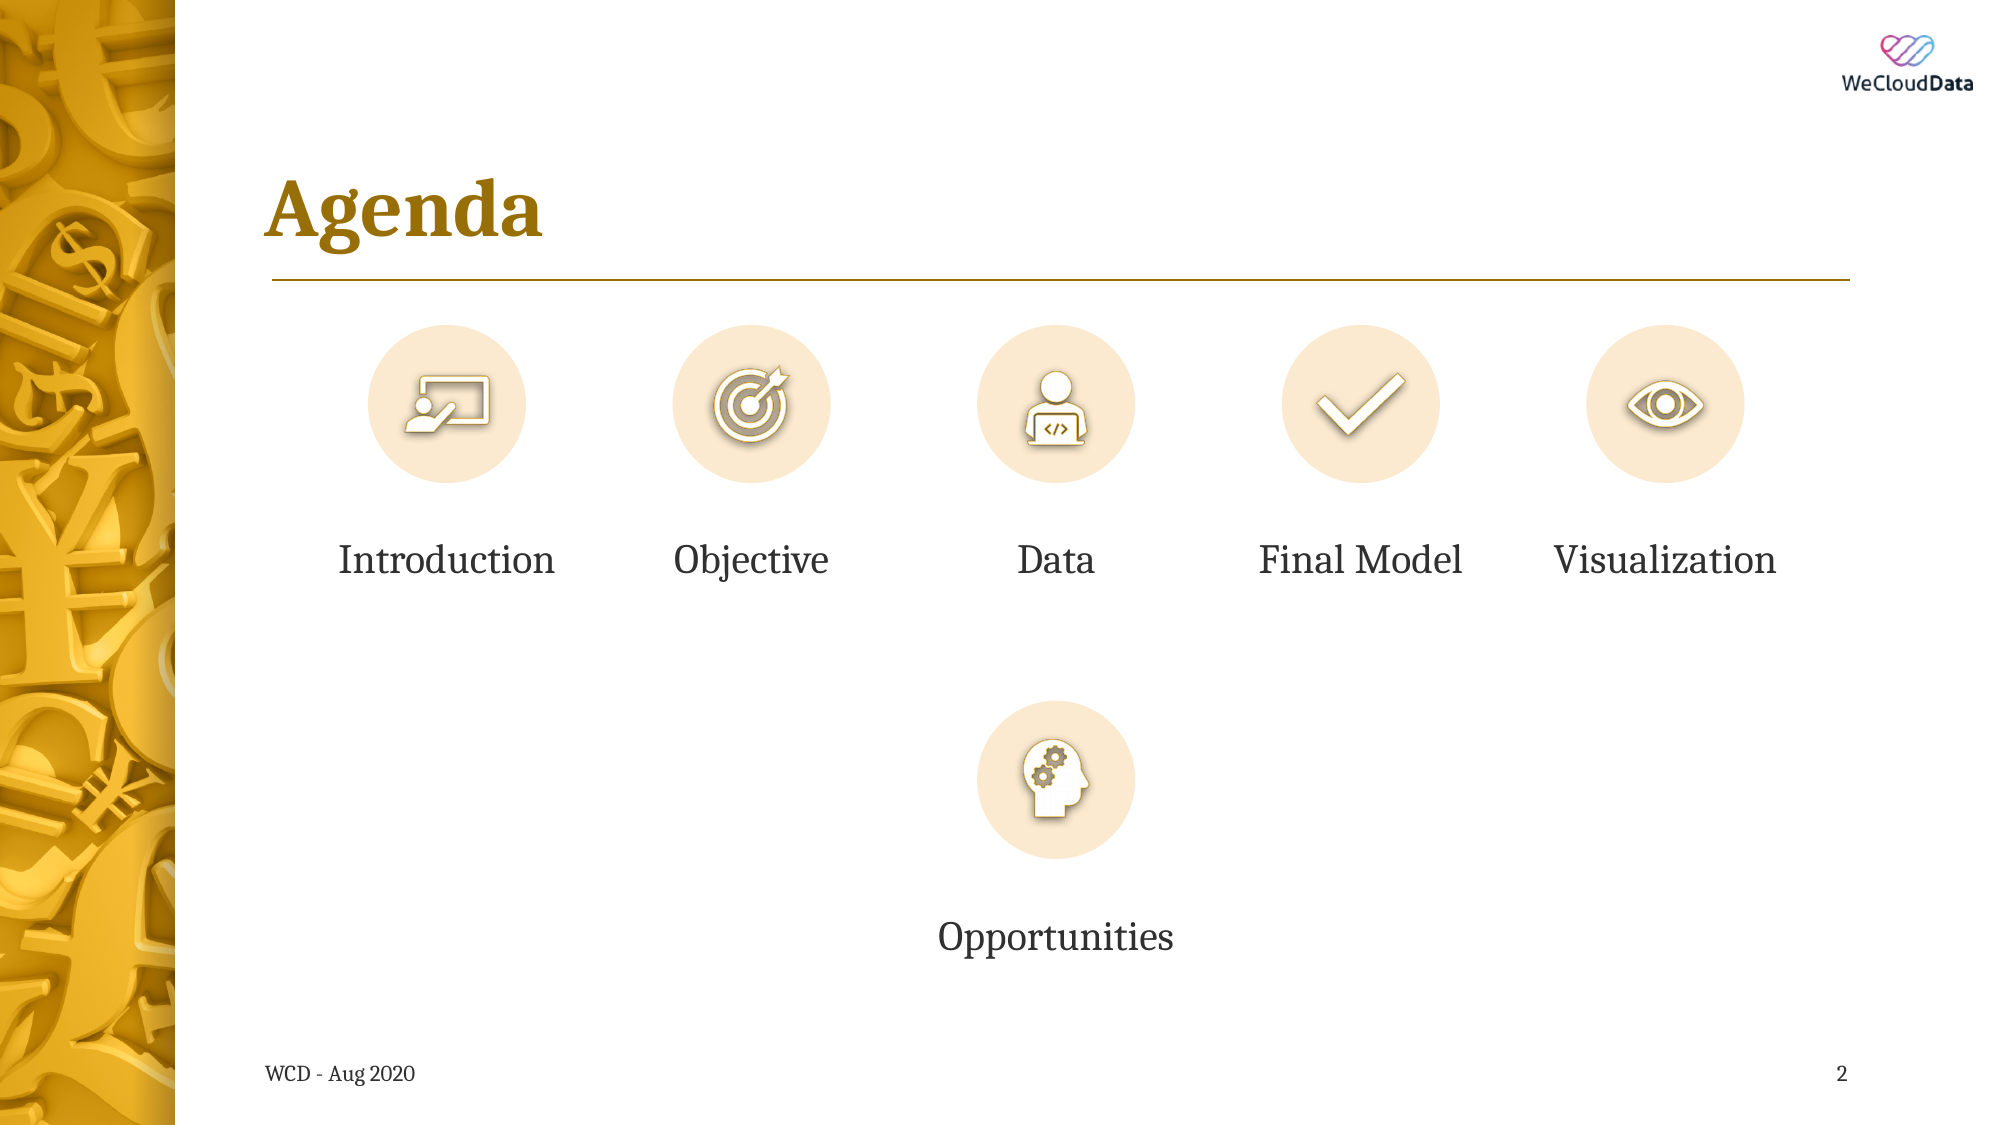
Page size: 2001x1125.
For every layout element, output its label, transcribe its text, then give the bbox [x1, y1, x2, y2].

picture [1838, 29, 1978, 95]
slide_number 2 [1687, 1050, 1863, 1096]
footer WCD - Aug 2020 [249, 1050, 1227, 1096]
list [249, 324, 1863, 1012]
picture [0, 0, 175, 1125]
title Agenda [249, 62, 1863, 263]
